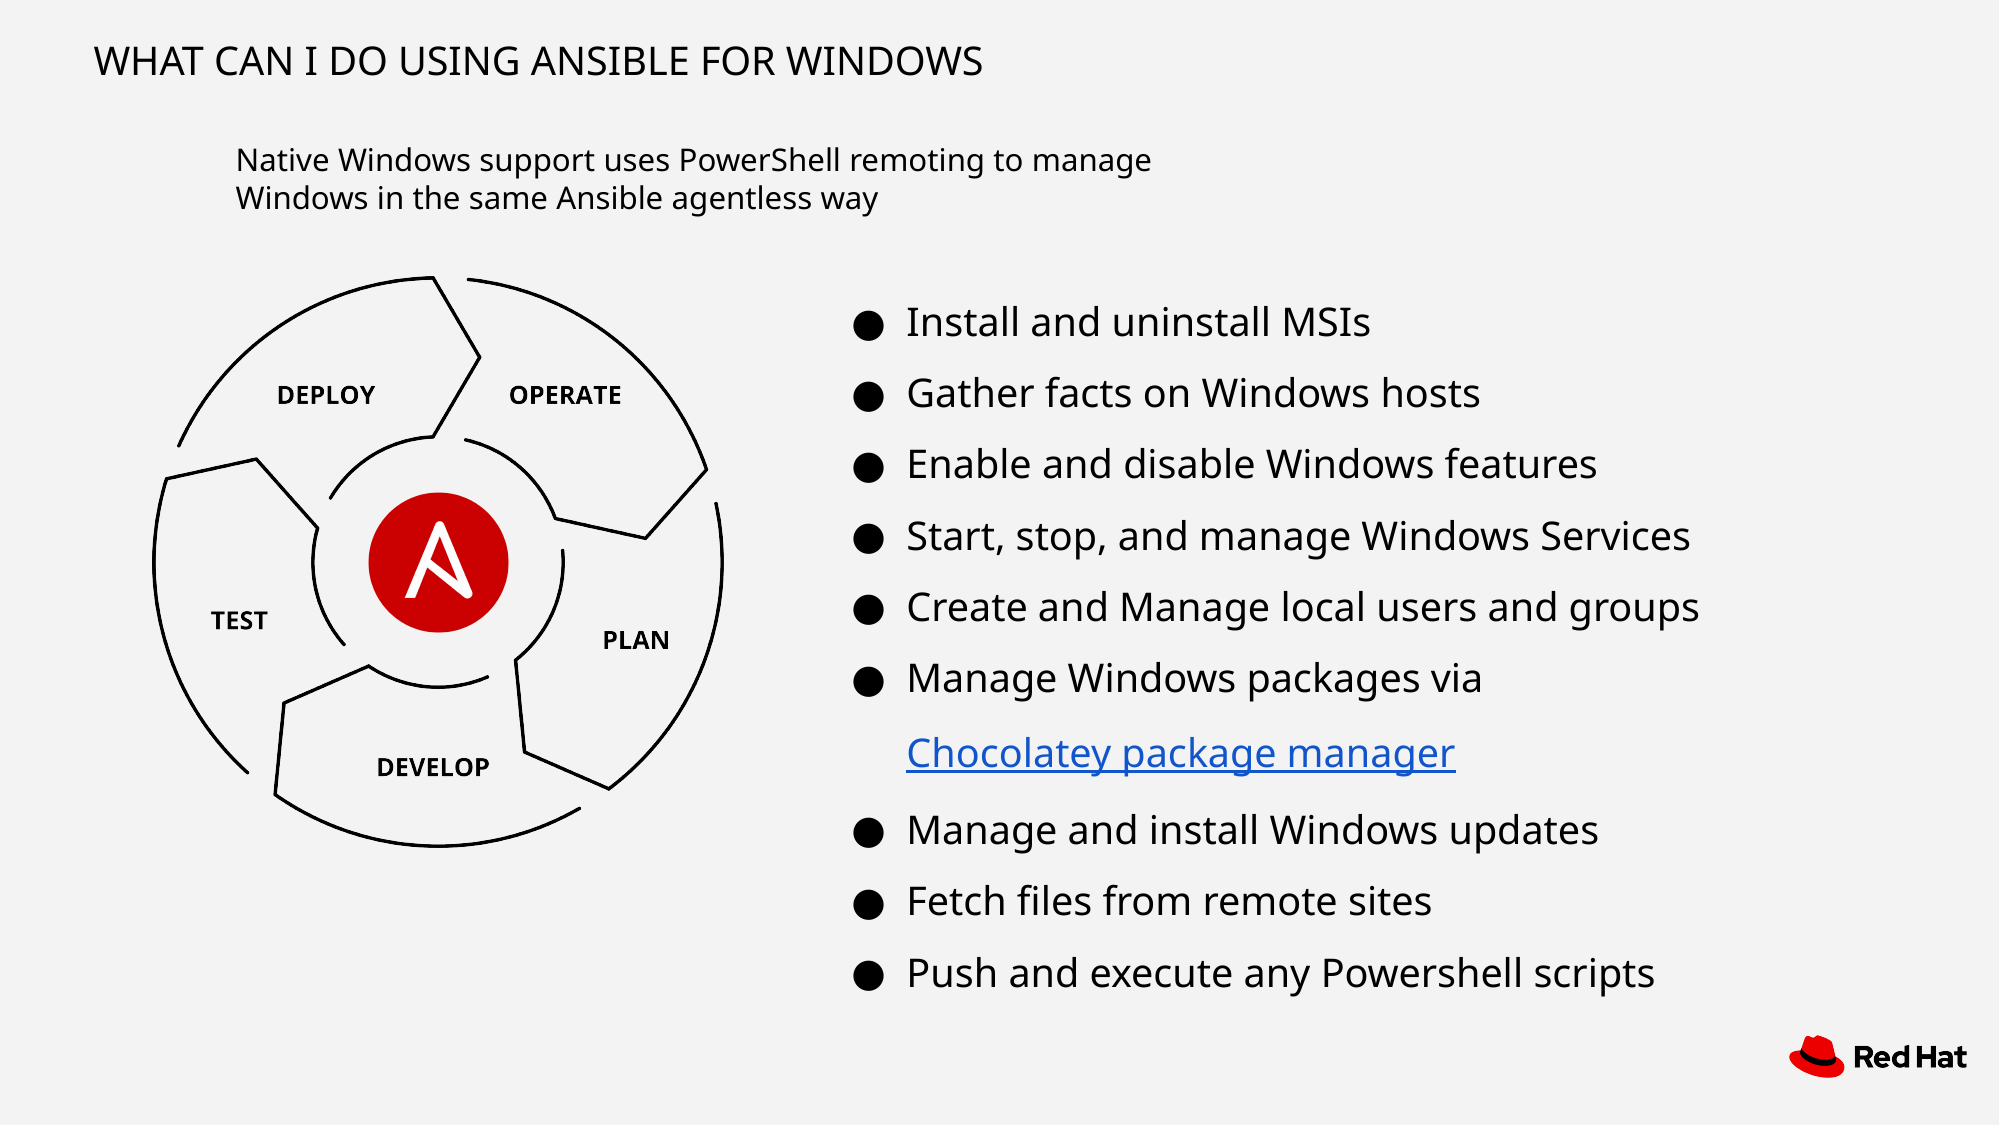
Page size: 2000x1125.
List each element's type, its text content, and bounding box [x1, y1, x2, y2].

title Native Windows support uses PowerShell remoting to manage Windows in the same Ansible agentless way [215, 116, 1284, 236]
picture [1789, 1035, 1967, 1078]
text_box Install and uninstall MSIs Gather facts on Windows hosts Enable and disable Windows features Start, stop, and manage Windows Services Create and Manage local users and groups Manage Windows packages via Chocolatey package manager Manage and install Windows updates Fetch files from remote sites Push and execute any Powershell scripts [831, 258, 1891, 962]
picture [152, 276, 725, 849]
subtitle WHAT CAN I DO USING ANSIBLE FOR WINDOWS [73, 9, 1082, 143]
